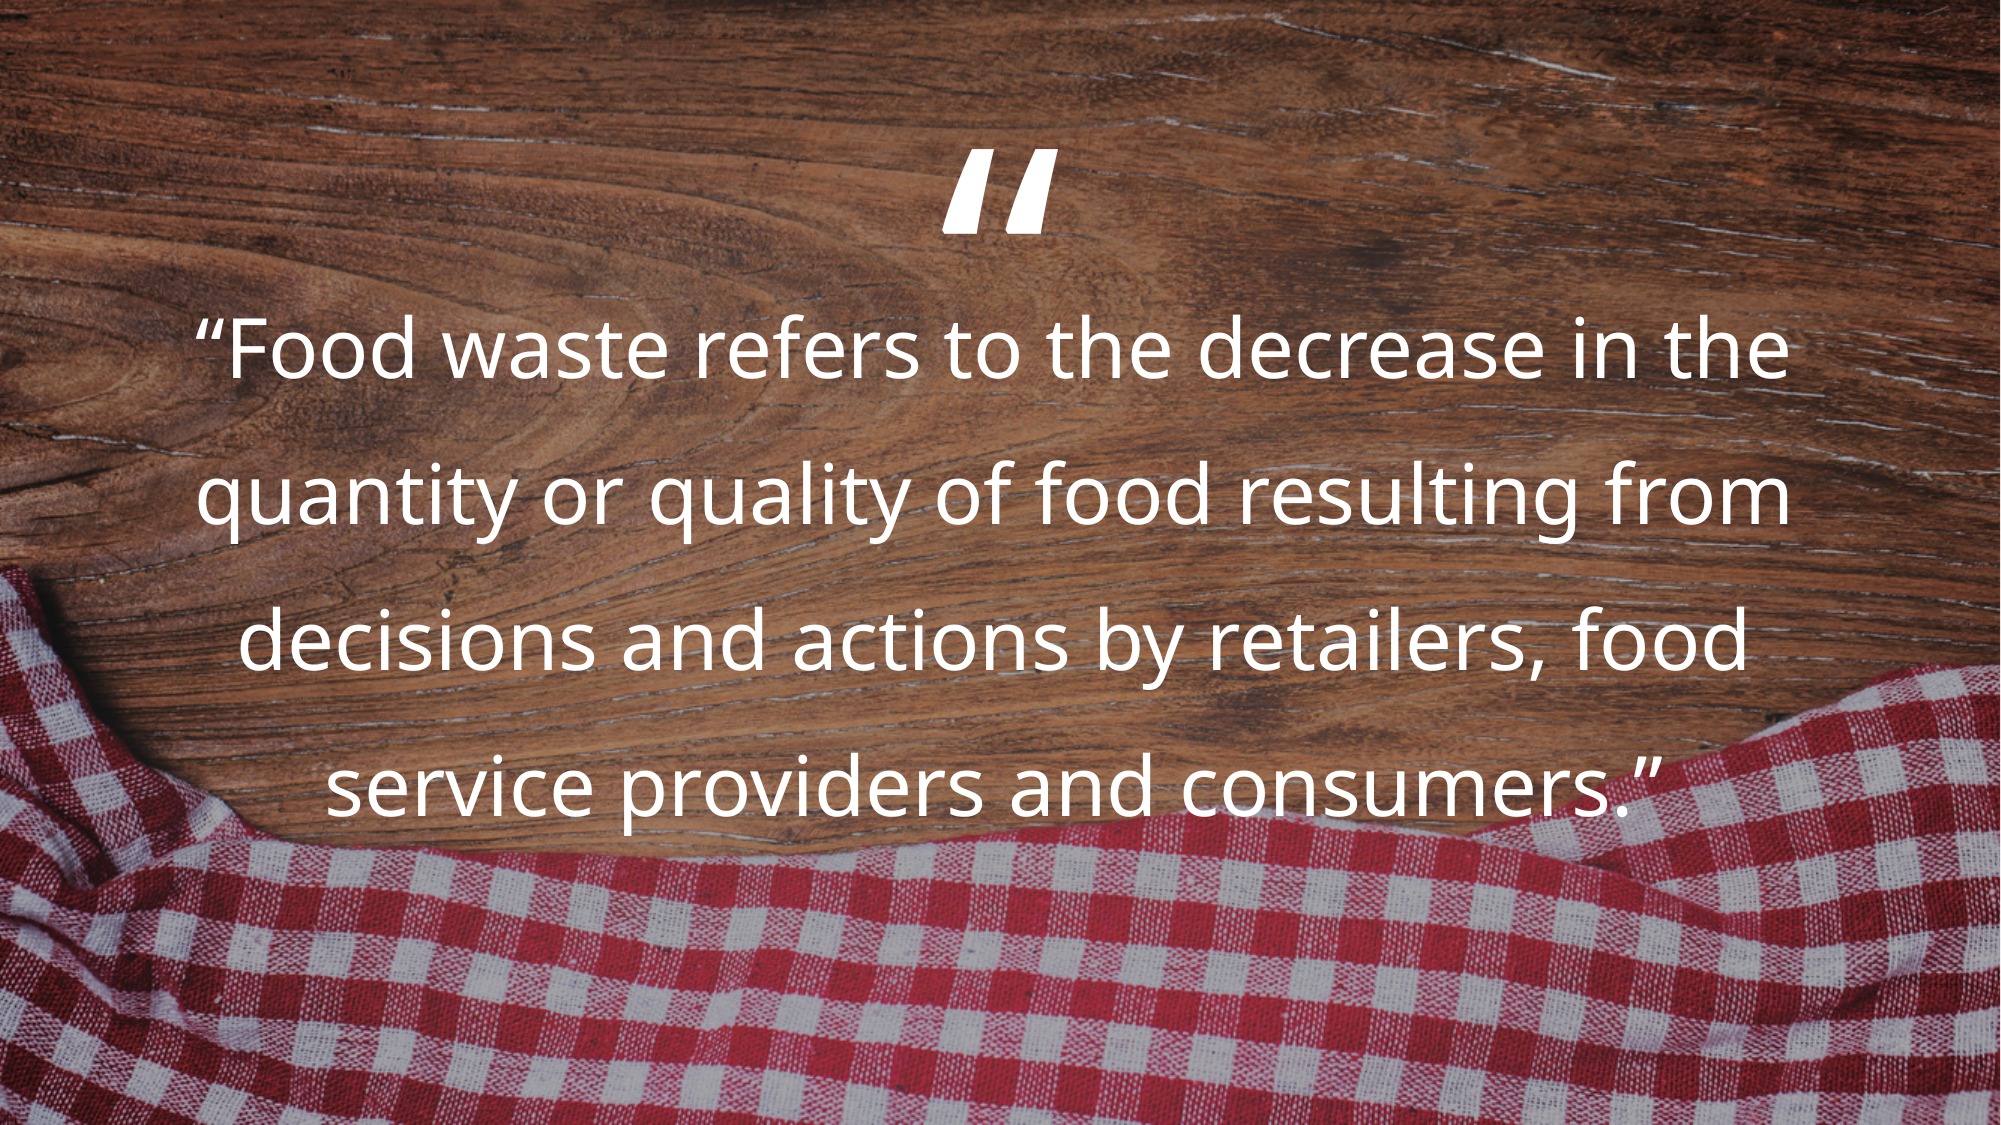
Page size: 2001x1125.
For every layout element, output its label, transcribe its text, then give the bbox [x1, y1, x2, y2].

text_box “ [874, 43, 1126, 242]
text_box “Food waste refers to the decrease in the quantity or quality of food resulting from decisions and actions by retailers, food service providers and consumers.” [120, 242, 1869, 840]
picture [0, 0, 2001, 1125]
